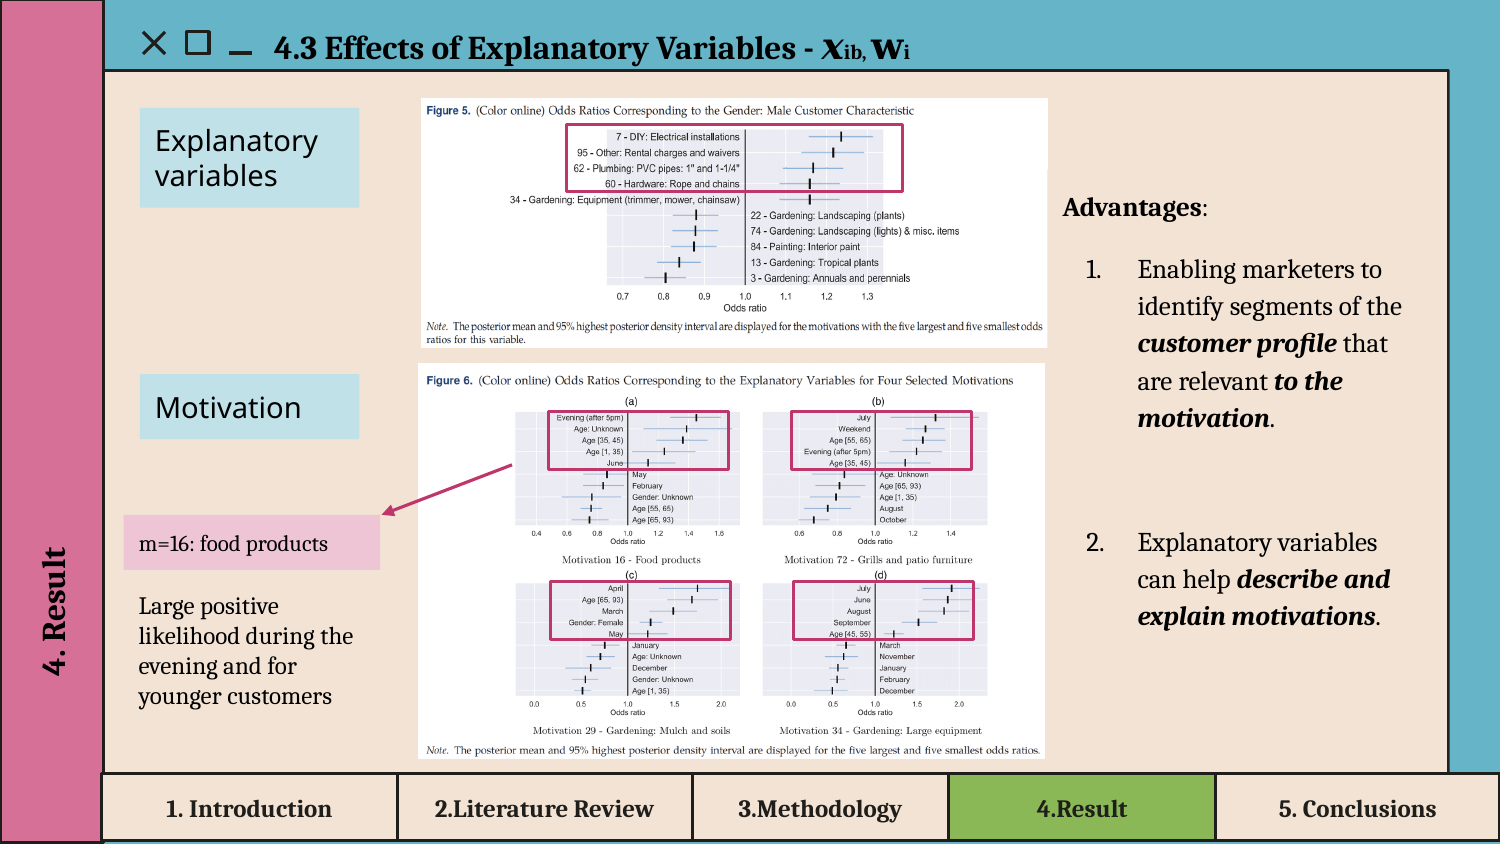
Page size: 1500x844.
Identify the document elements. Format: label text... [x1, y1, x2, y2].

text_box 4.3 Effects of Explanatory Variables - 𝒙ib, 𝐰i [259, 6, 949, 82]
text_box 4.Result [949, 773, 1216, 841]
text_box Advantages: Enabling marketers to identify segments of the customer profile that are relevant to the motivation. Explanatory variables can help describe and explain motivations. [1047, 169, 1432, 691]
text_box 2.Literature Review [397, 773, 692, 841]
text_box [550, 581, 975, 641]
picture [420, 98, 1048, 348]
text_box Motivation [139, 374, 360, 440]
text_box 1. Introduction [101, 773, 397, 841]
text_box 4. Result [12, 152, 91, 691]
text_box 3.Methodology [692, 773, 949, 841]
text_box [123, 464, 513, 728]
text_box Explanatory variables [139, 107, 360, 208]
text_box 5. Conclusions [1216, 773, 1500, 841]
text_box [418, 363, 1046, 759]
